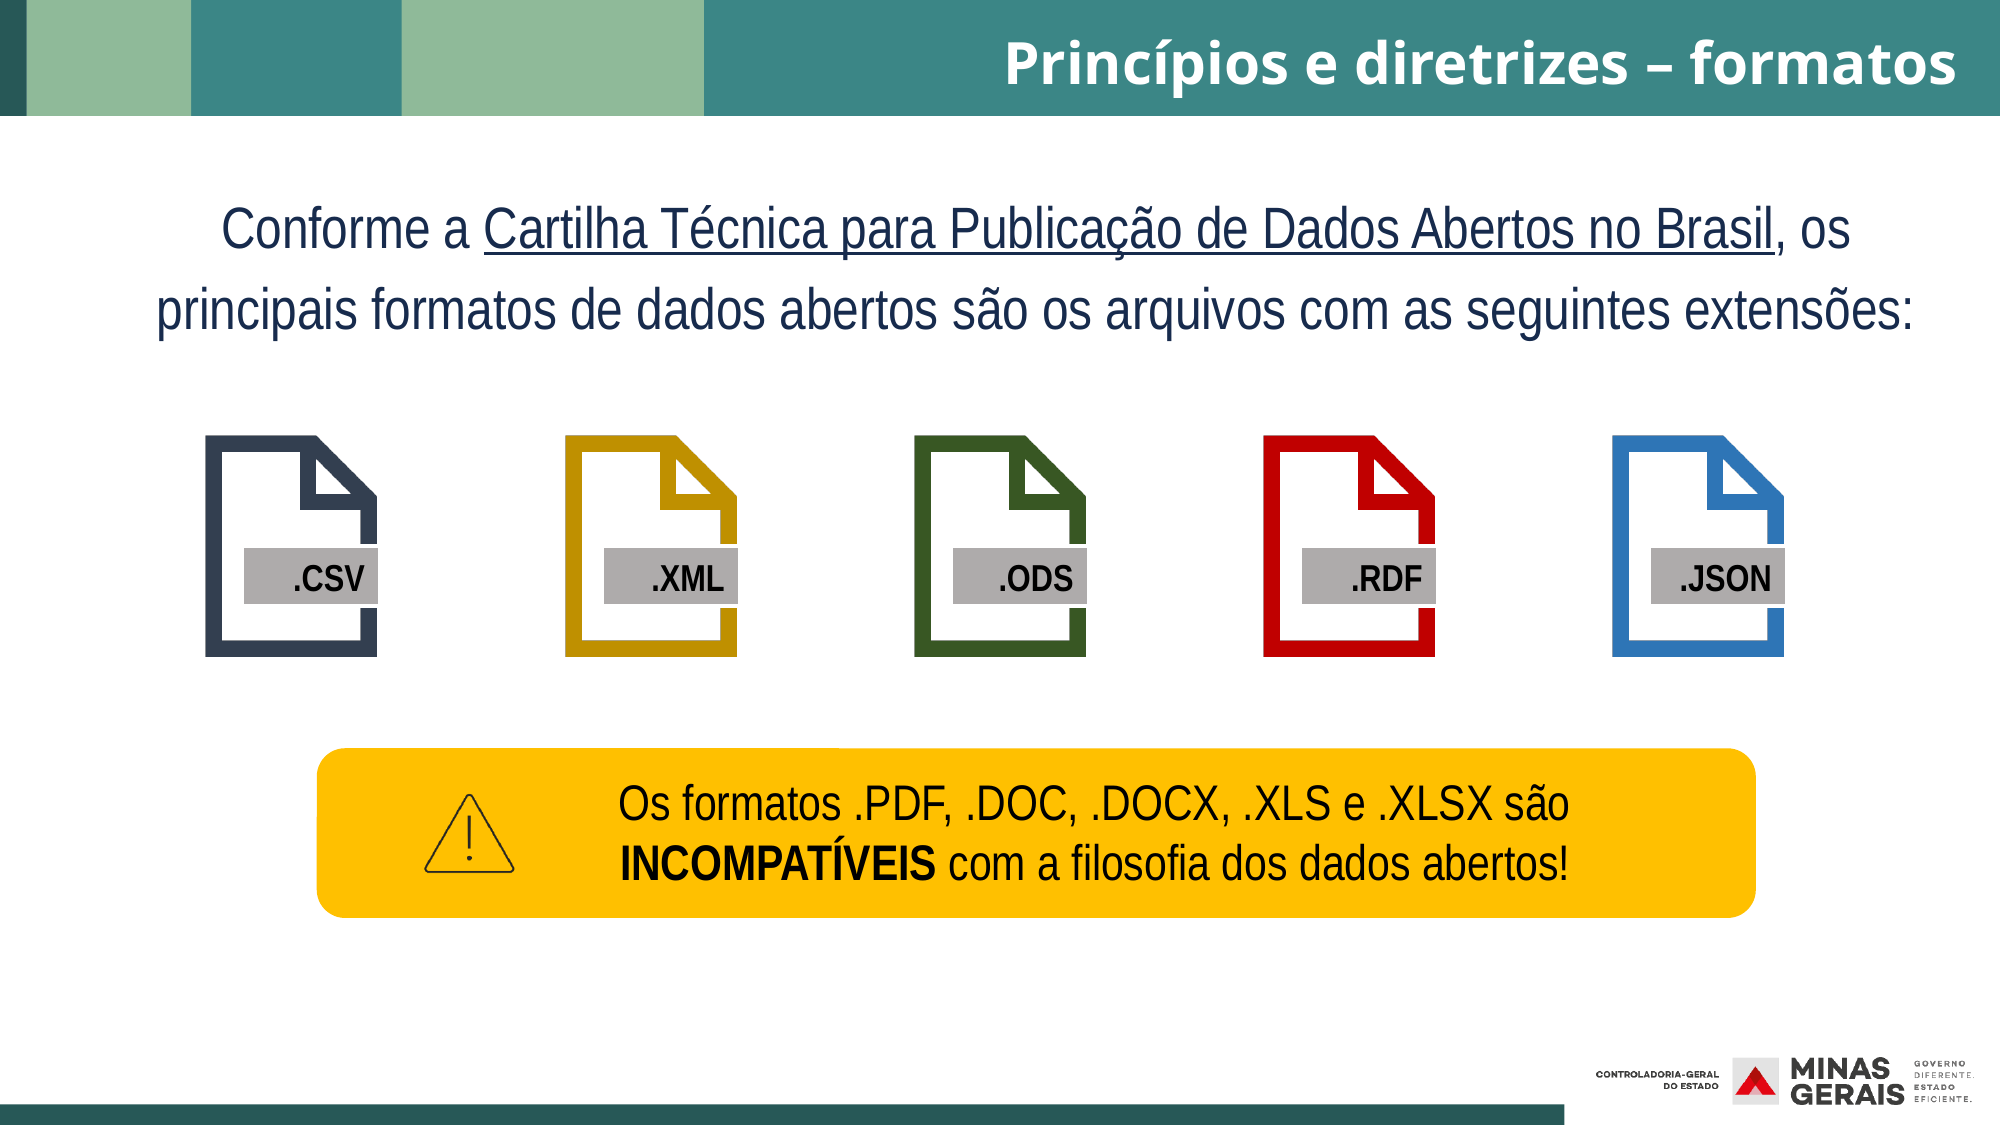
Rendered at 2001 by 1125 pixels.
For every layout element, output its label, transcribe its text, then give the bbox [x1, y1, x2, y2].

picture [1596, 1057, 1974, 1105]
picture [1216, 413, 1482, 679]
text_box Princípios e diretrizes – formatos [739, 18, 1988, 104]
picture [518, 413, 784, 679]
picture [867, 413, 1133, 679]
picture [1565, 413, 1831, 679]
text_box Os formatos .PDF, .DOC, .DOCX, .XLS e .XLSX são INCOMPATÍVEIS com a filosofia dos dados abertos! [456, 763, 1734, 898]
picture [419, 783, 519, 883]
text_box Conforme a Cartilha Técnica para Publicação de Dados Abertos no Brasil, os principais formatos de dados abertos são os arquivos com as seguintes extensões: [105, 172, 1968, 349]
picture [158, 413, 424, 679]
text_box [316, 748, 1756, 918]
